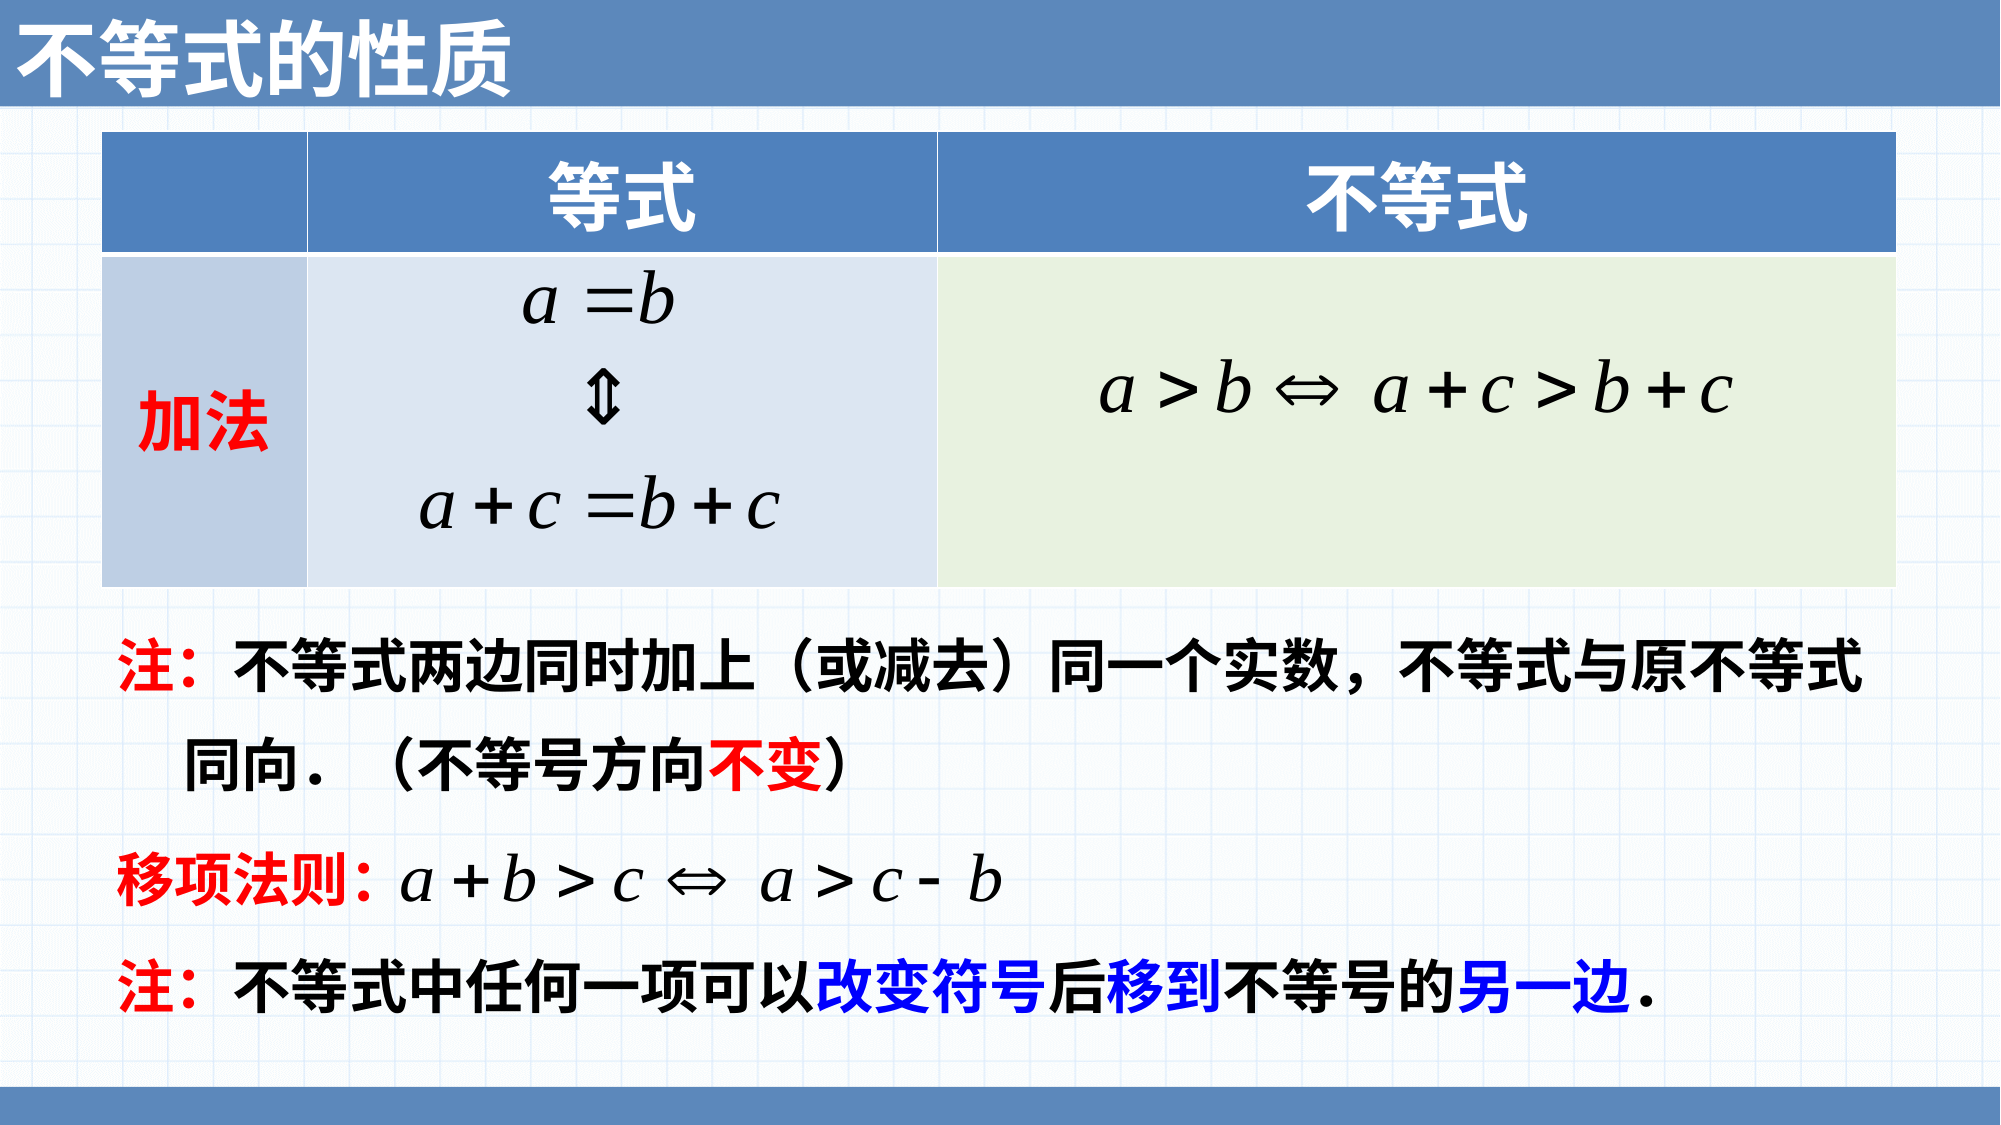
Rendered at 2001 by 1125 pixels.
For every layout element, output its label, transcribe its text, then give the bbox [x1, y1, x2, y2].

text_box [1087, 342, 1752, 432]
picture [0, 0, 2001, 1125]
text_box 不等式的性质 [0, 0, 902, 108]
table_header 不等式 [938, 132, 1896, 252]
table_cell [938, 257, 1896, 587]
table_cell 加法 [102, 257, 307, 587]
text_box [406, 254, 794, 548]
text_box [386, 832, 1018, 922]
text_box 注：不等式中任何一项可以改变符号后移到不等号的另一边． [101, 943, 1911, 1028]
table_cell [308, 257, 937, 587]
table_header 等式 [308, 132, 937, 252]
text_box 移项法则： [101, 835, 386, 921]
table_header [102, 132, 307, 252]
text_box 注：不等式两边同时加上（或减去）同一个实数，不等式与原不等式 同向．（不等号方向不变） [101, 621, 1897, 806]
